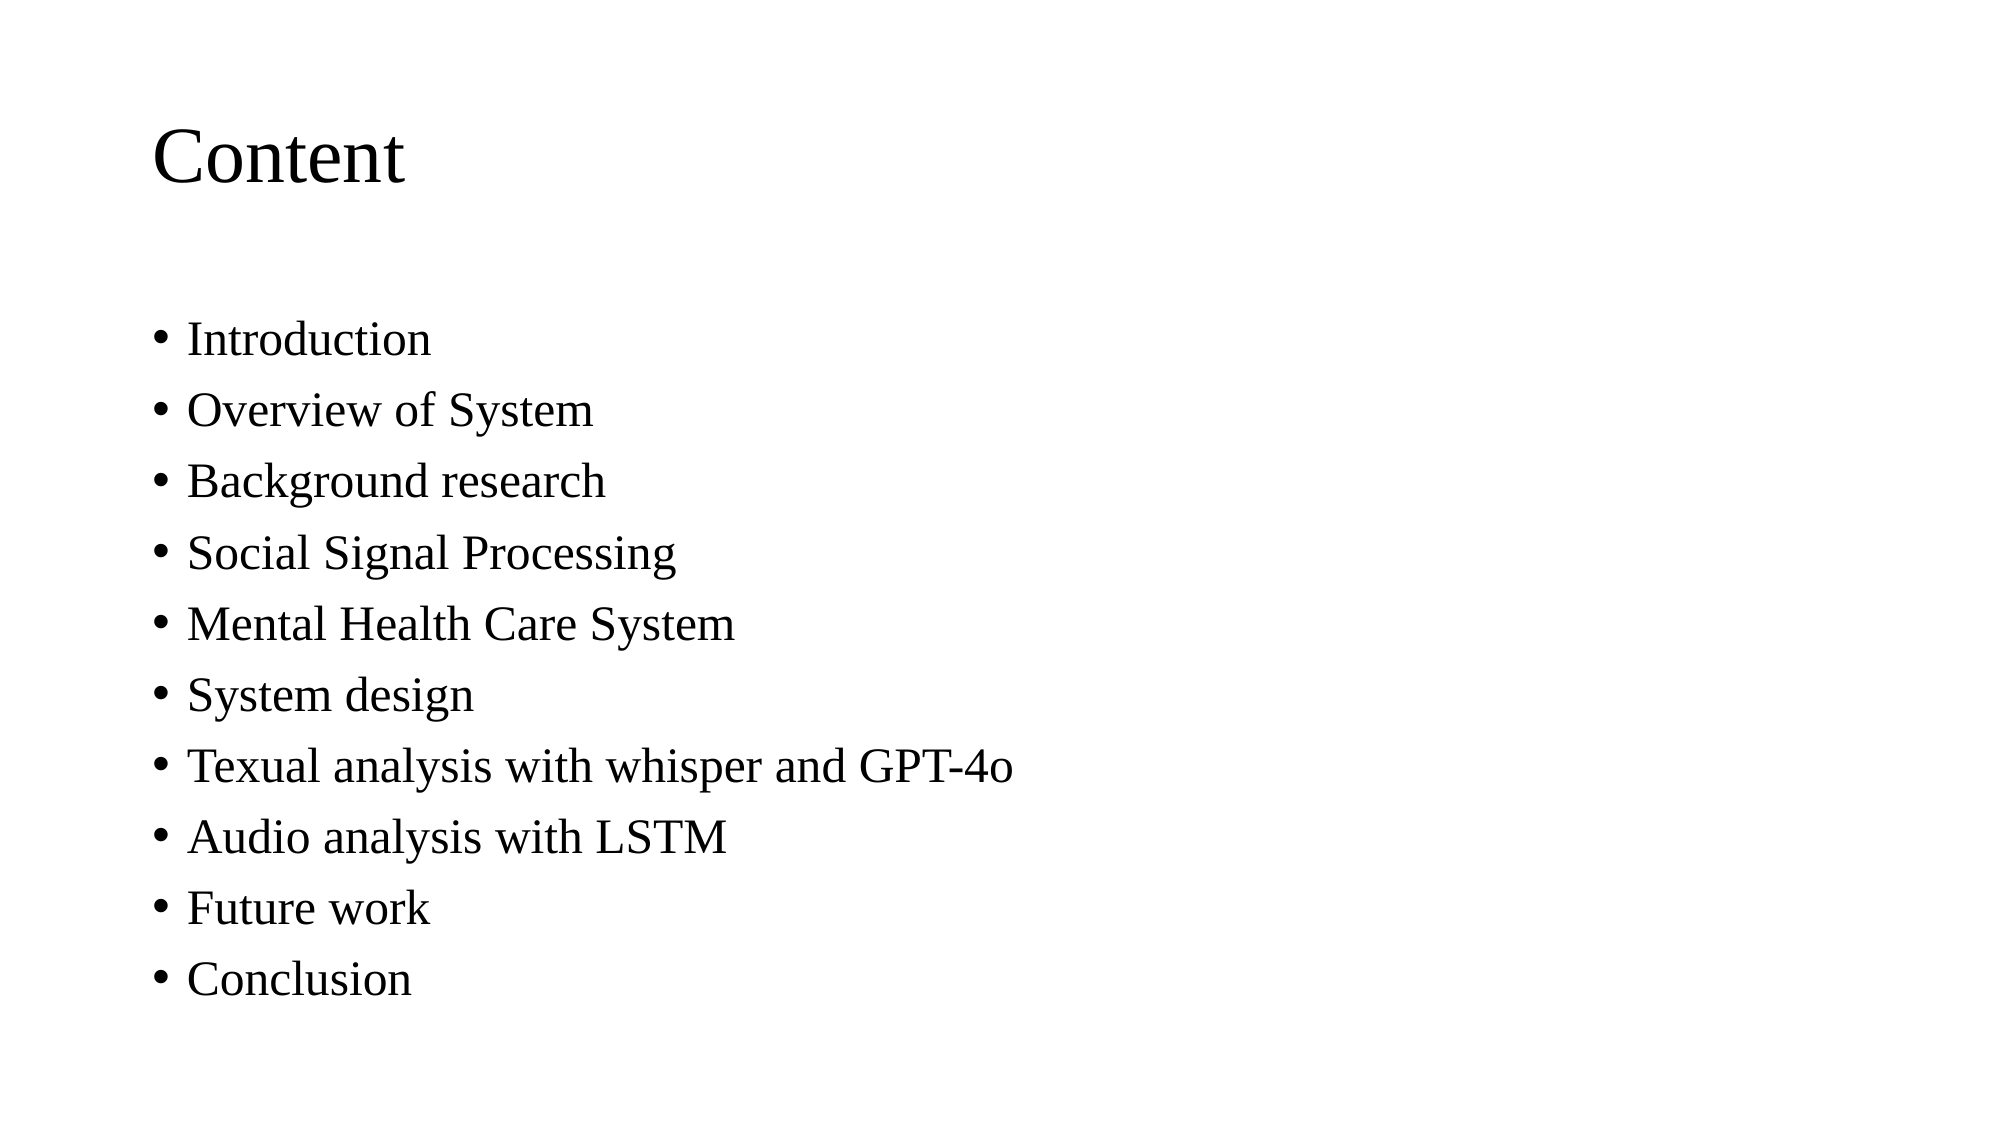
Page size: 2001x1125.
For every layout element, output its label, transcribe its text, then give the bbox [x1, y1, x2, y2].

list Introduction Overview of System Background research Social Signal Processing Mental Health Care System System design Texual analysis with whisper and GPT-4o Audio analysis with LSTM Future work Conclusion [137, 305, 1863, 1020]
title Content [137, 105, 1863, 208]
